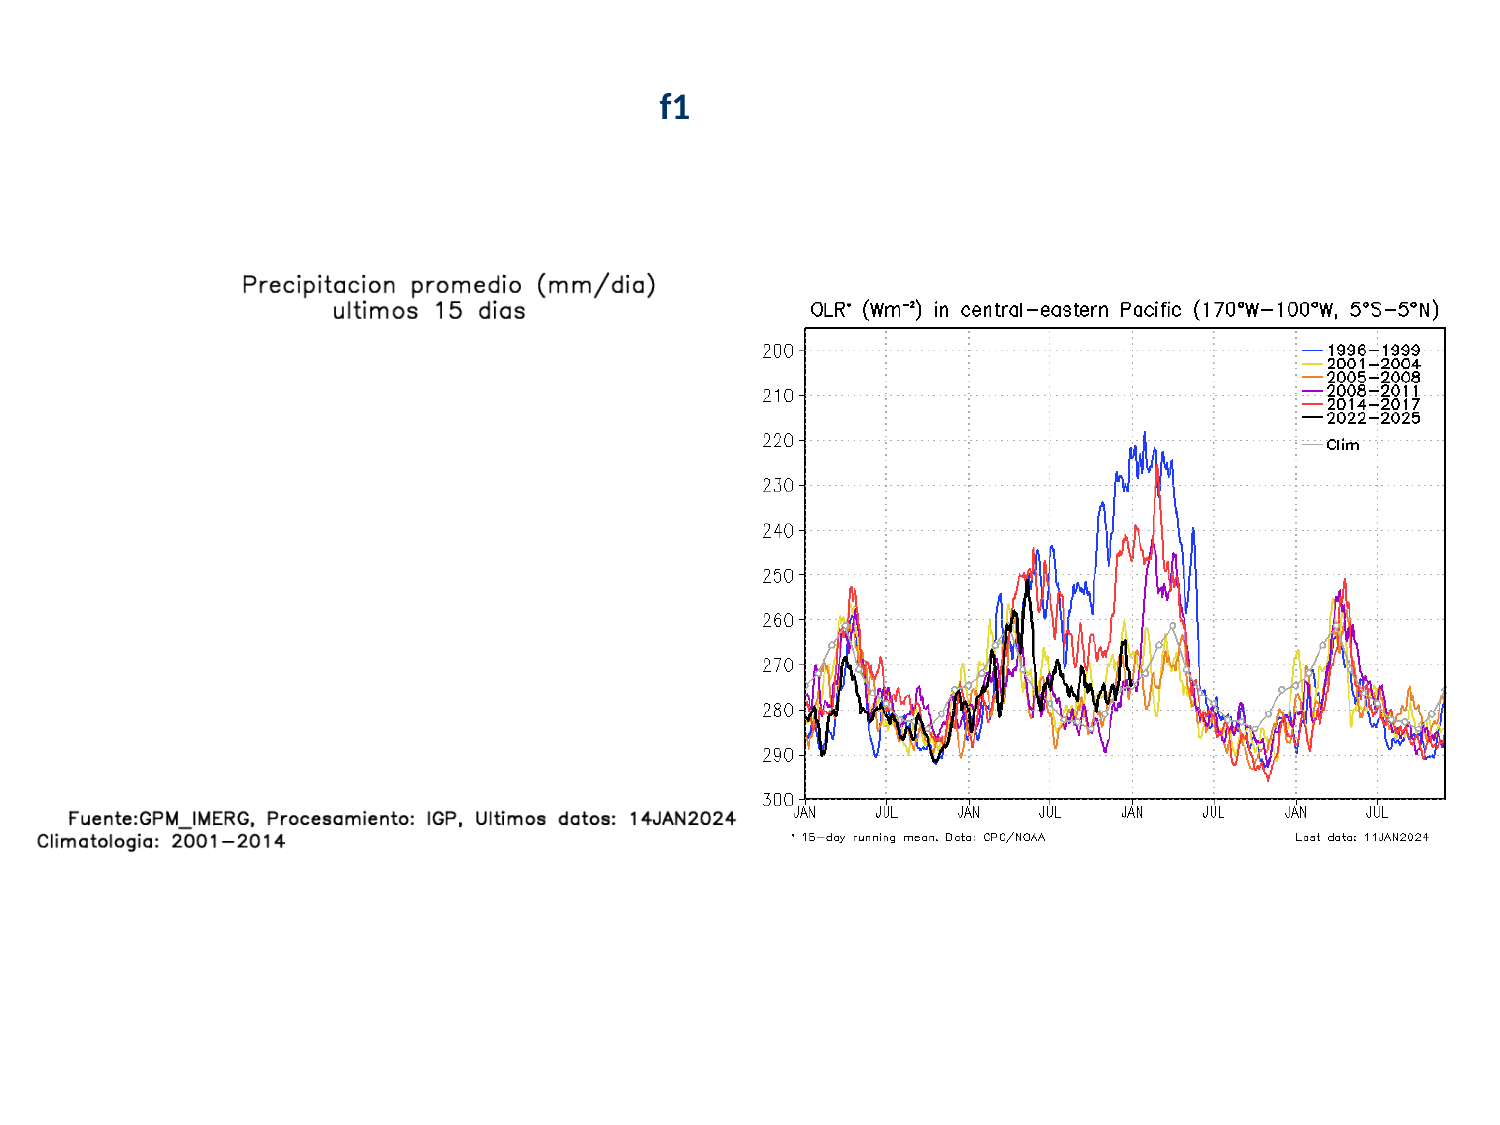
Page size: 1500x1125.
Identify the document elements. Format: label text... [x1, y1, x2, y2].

picture [0, 258, 1500, 867]
text_box f1 [636, 29, 714, 135]
